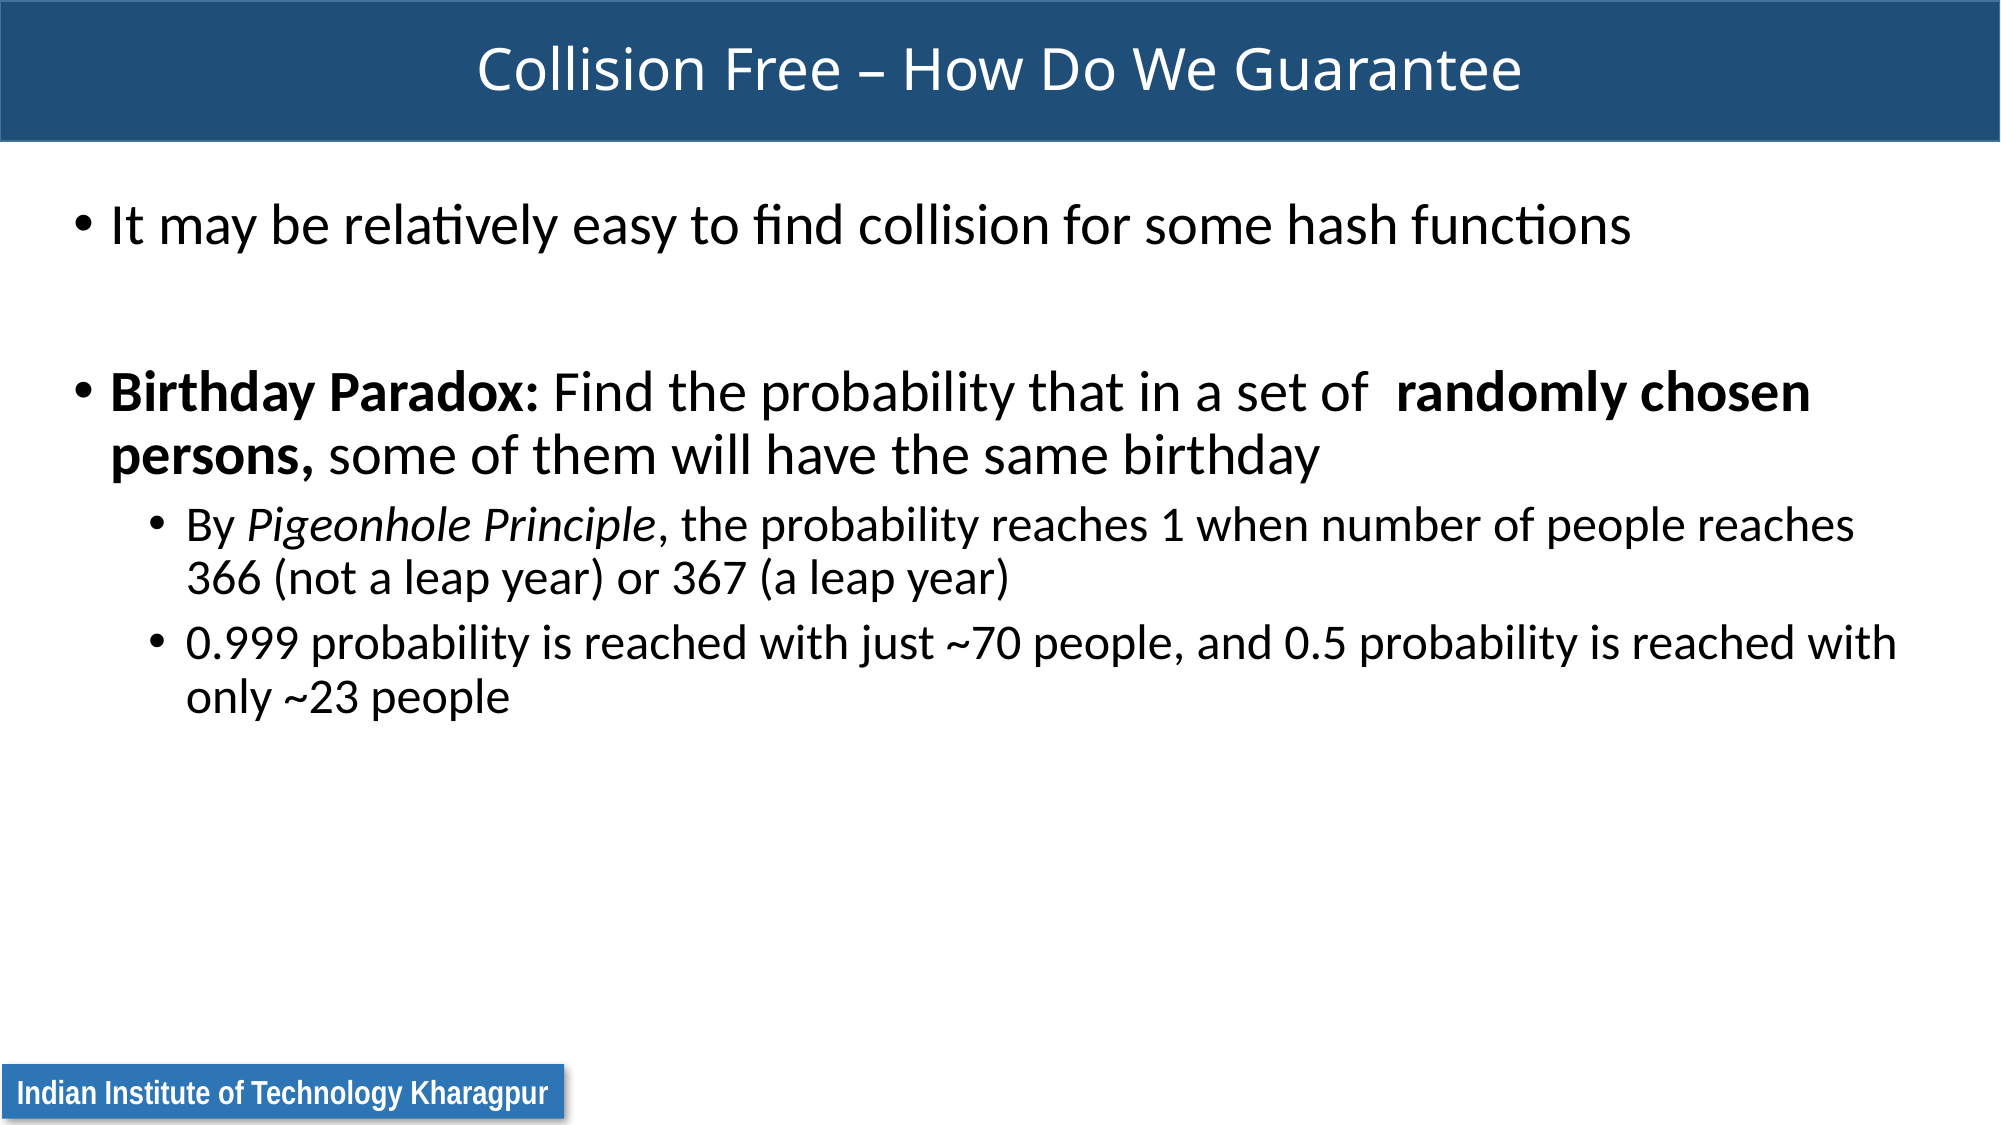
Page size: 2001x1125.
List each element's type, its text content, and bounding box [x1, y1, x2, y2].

title Collision Free – How Do We Guarantee [0, 1, 2000, 141]
